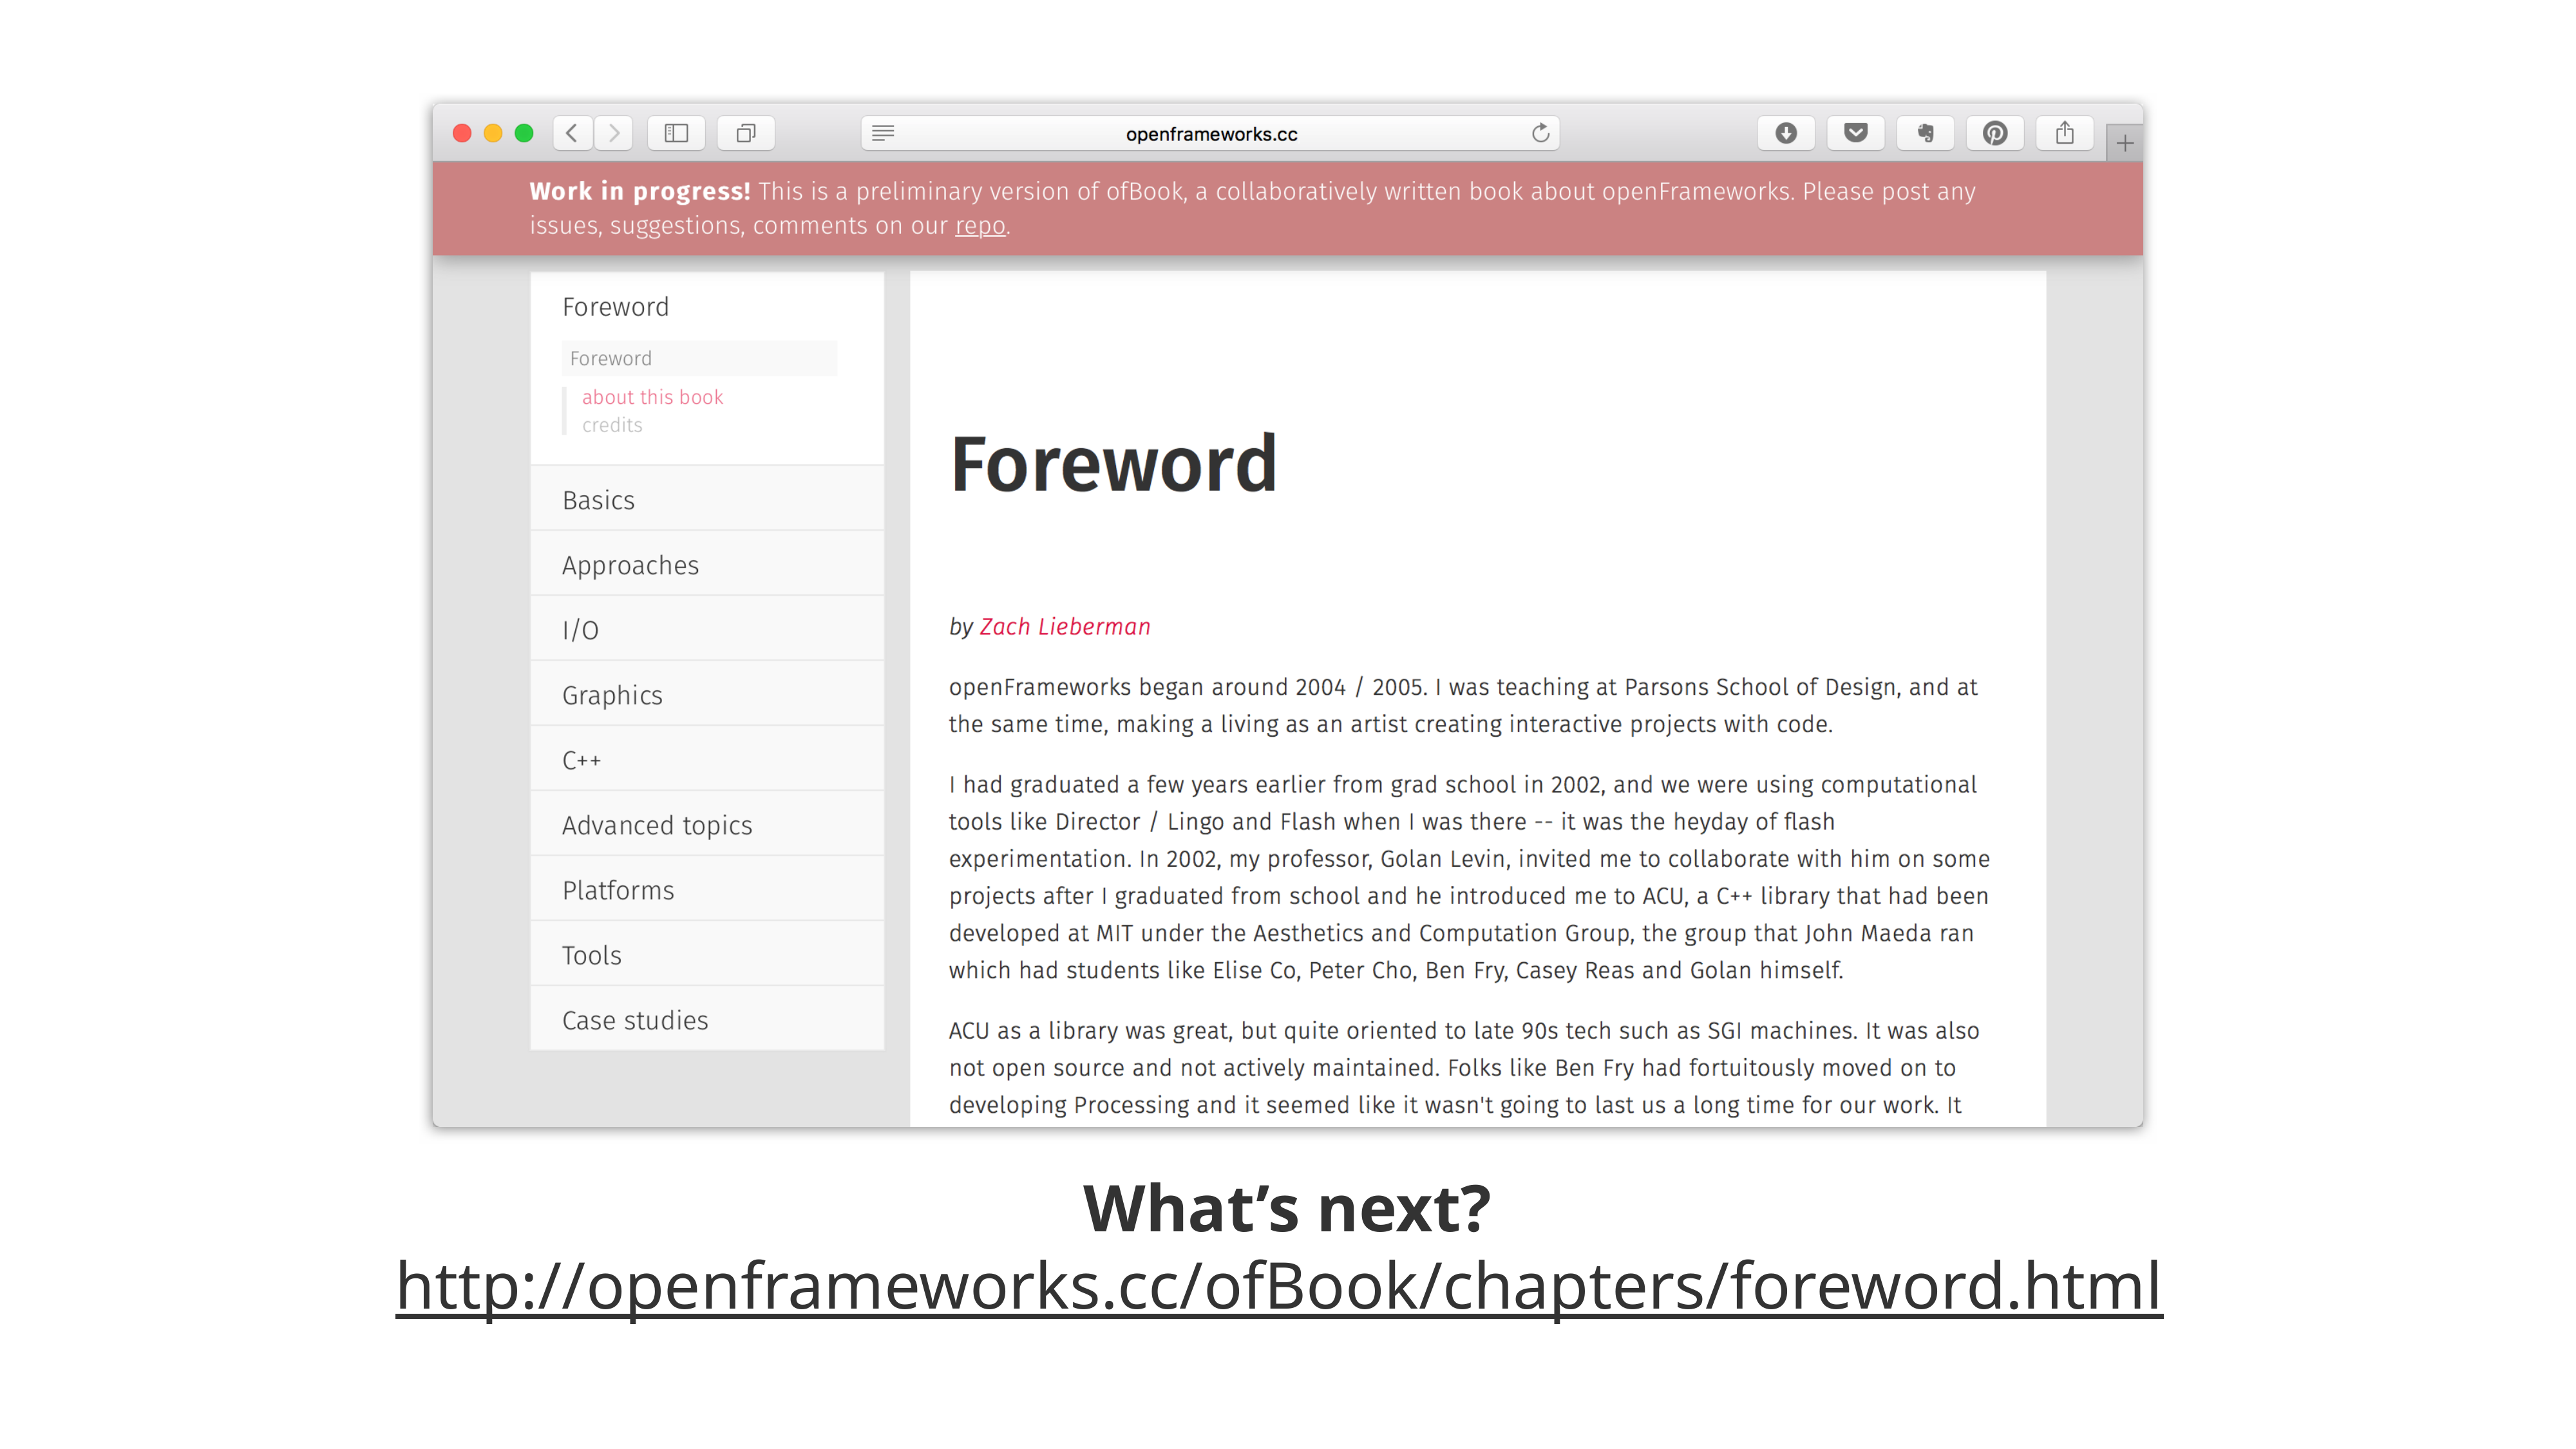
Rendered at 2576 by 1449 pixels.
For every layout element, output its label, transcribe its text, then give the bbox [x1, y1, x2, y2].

text_box What’s next? http://openframeworks.cc/ofBook/chapters/foreword.html [144, 1162, 2432, 1338]
picture [433, 104, 2143, 1128]
